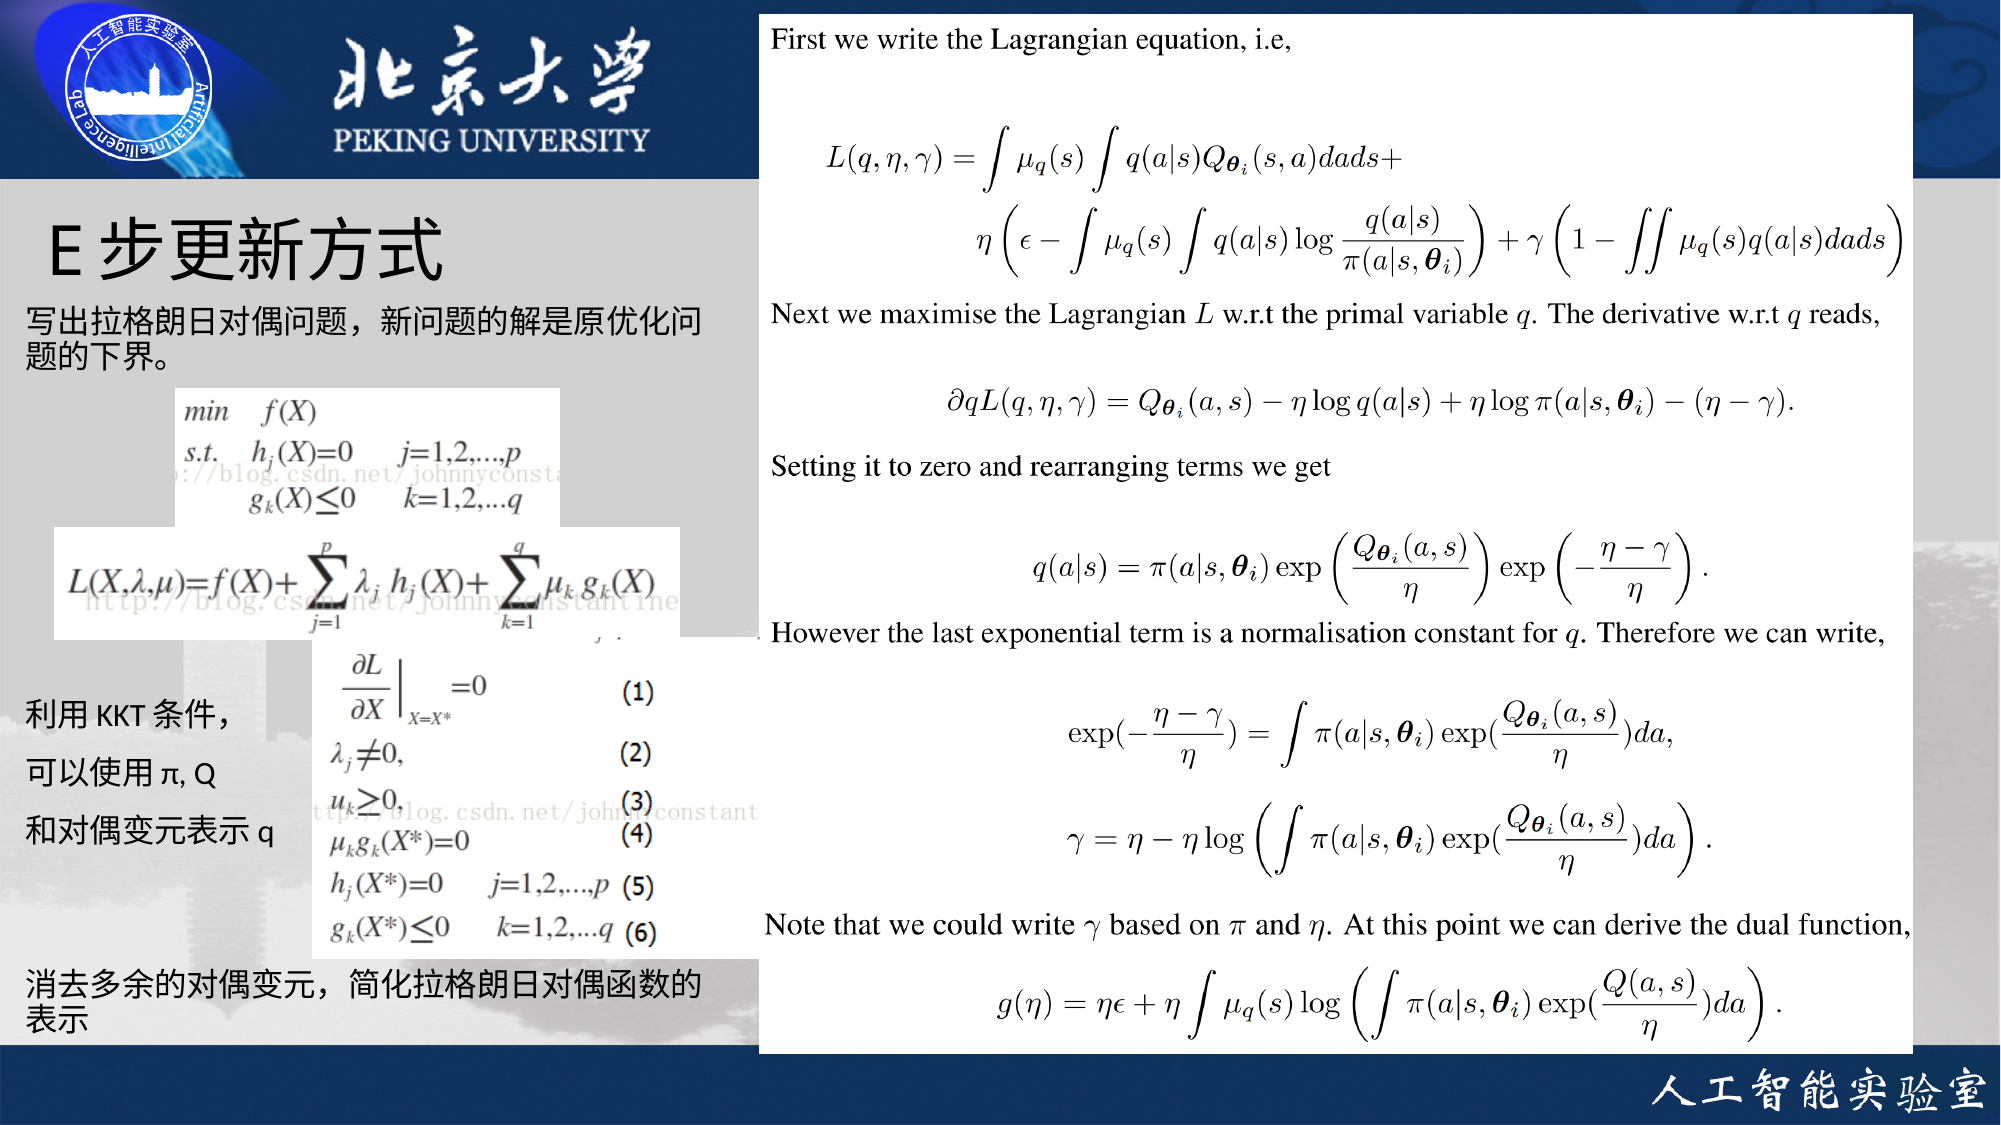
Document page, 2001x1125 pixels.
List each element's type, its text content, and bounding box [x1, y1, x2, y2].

picture [0, 0, 2001, 1125]
text_box 写出拉格朗日对偶问题，新问题的解是原优化问题的下界。 利用KKT条件， 可以使用π, Q 和对偶变元表示q 消去多余的对偶变元，简化拉格朗日对偶函数的表示 [10, 298, 743, 1053]
title E步更新方式 [31, 207, 759, 299]
